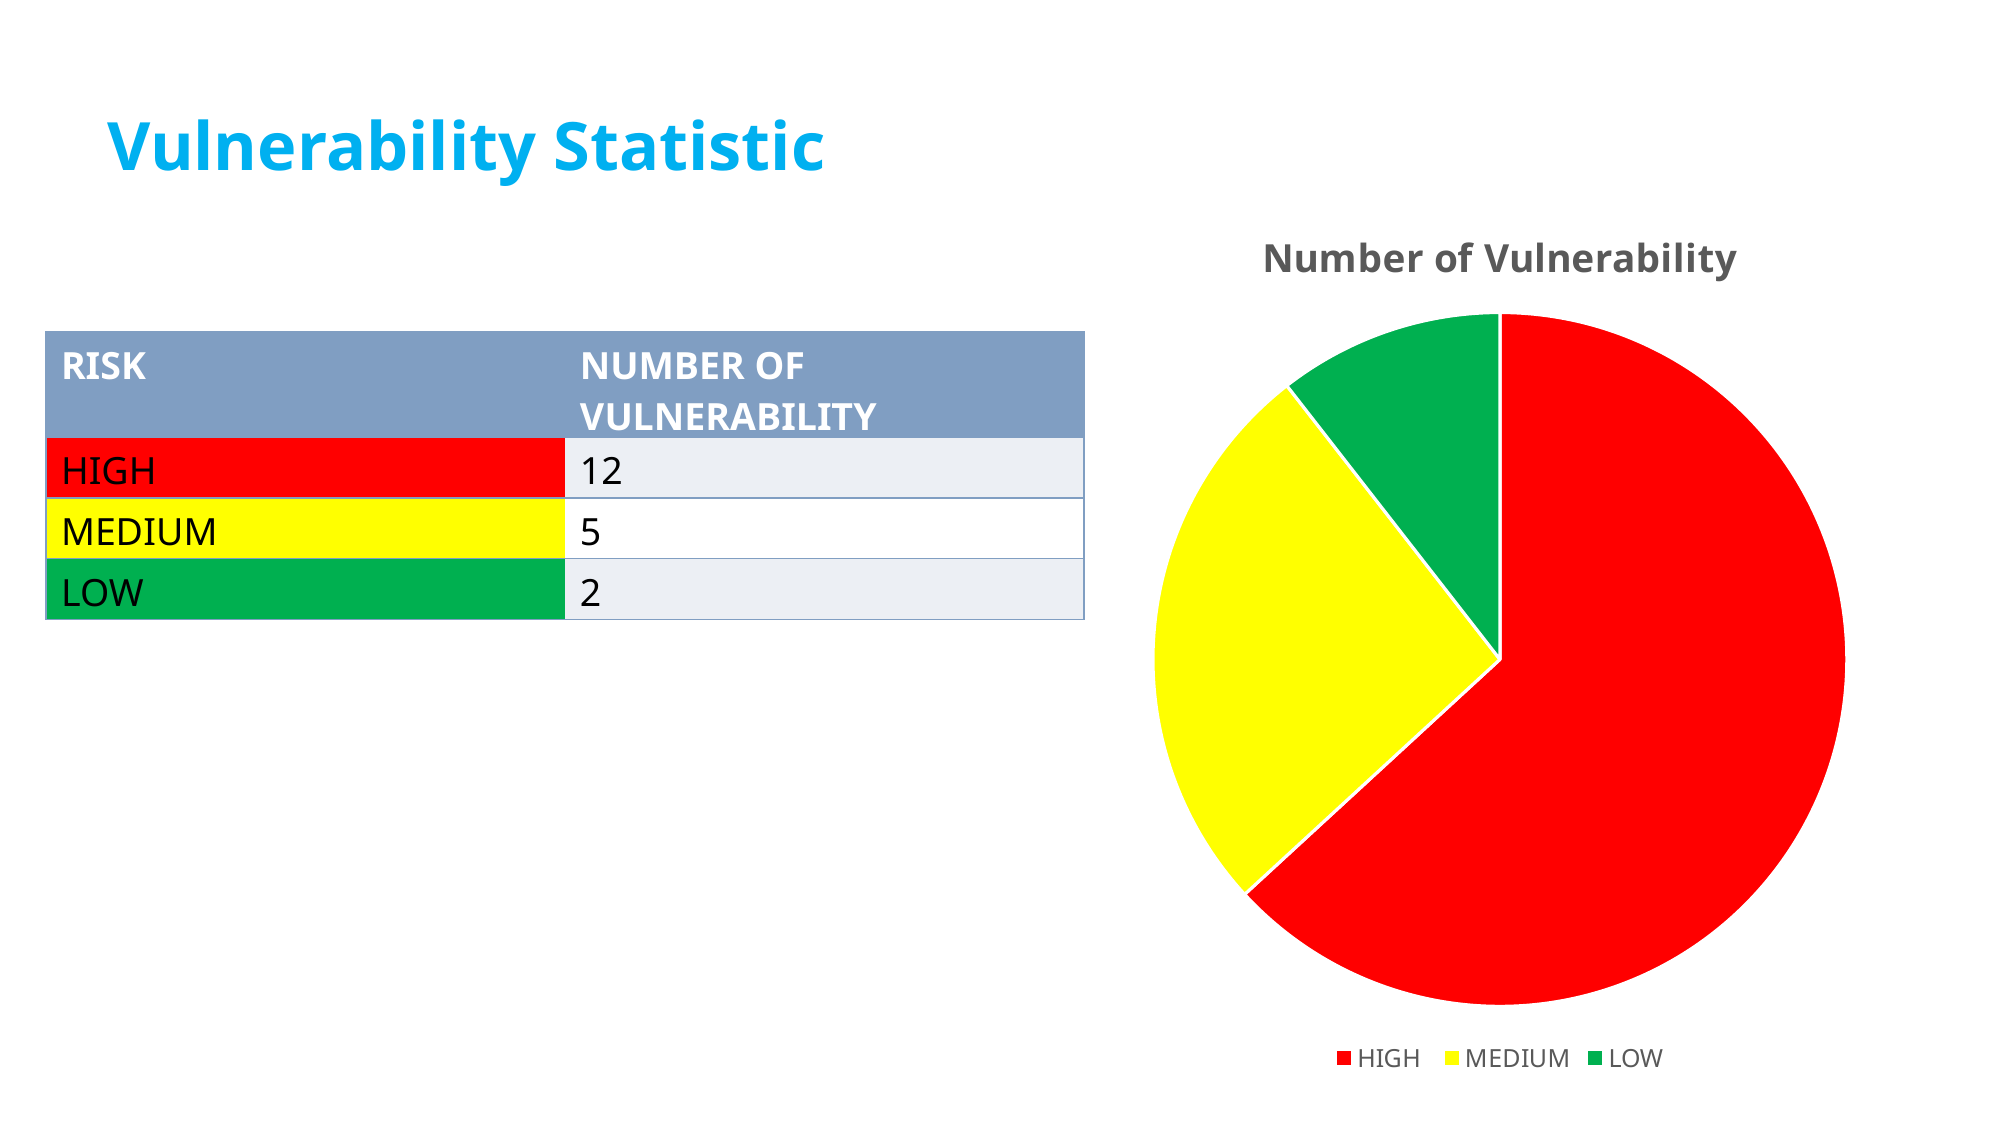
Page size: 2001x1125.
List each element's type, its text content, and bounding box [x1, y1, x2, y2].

table_header RISK [47, 333, 565, 436]
text_box Vulnerability Statistic [92, 96, 1033, 192]
table_cell 5 [565, 499, 999, 558]
table_cell LOW [47, 559, 565, 619]
chart [999, 192, 2000, 1082]
table_header NUMBER OF VULNERABILITY [565, 333, 999, 436]
table_cell HIGH [47, 438, 565, 497]
table_cell 2 [565, 559, 999, 619]
table_cell MEDIUM [47, 499, 565, 558]
table_cell 12 [565, 438, 999, 497]
